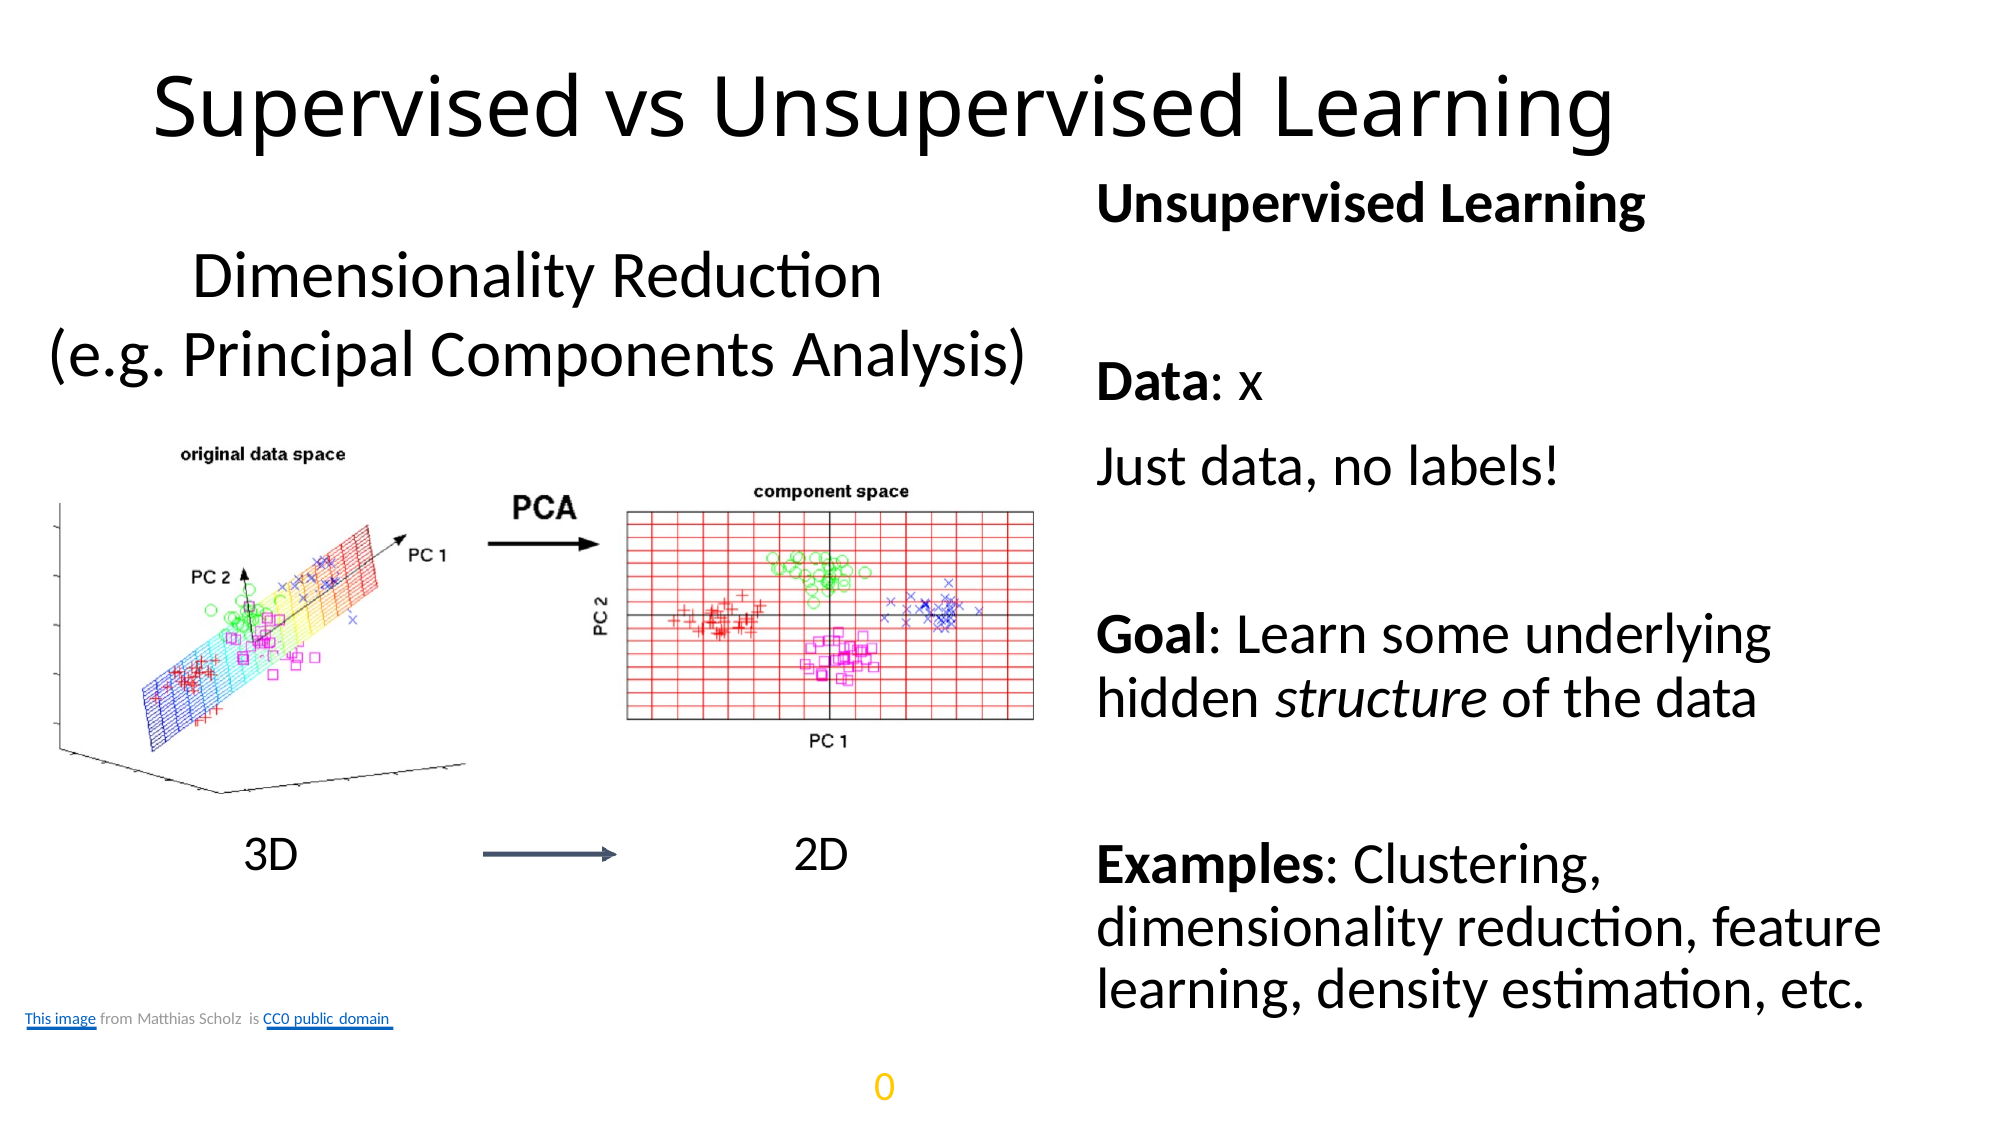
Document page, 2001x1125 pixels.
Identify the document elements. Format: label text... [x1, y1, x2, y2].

text_box Data: x Just data, no labels! [1094, 325, 1565, 498]
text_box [482, 846, 617, 862]
text_box Goal: Learn some underlying hidden structure of the data [1094, 592, 1777, 729]
text_box 2D [791, 818, 851, 881]
text_box Unsupervised Learning Dimensionality Reduction [190, 165, 1653, 311]
picture [53, 446, 1034, 794]
text_box 0 [872, 1056, 898, 1109]
text_box (e.g. Principal Components Analysis) [45, 307, 1034, 390]
text_box 3D [240, 818, 301, 881]
text_box Examples: Clustering, dimensionality reduction, feature learning, density estimation, etc. [1094, 824, 1888, 1021]
title Supervised vs Unsupervised Learning [150, 44, 1850, 241]
text_box [266, 1026, 394, 1030]
text_box This image from Matthias Scholz is CC0 public domain [22, 1006, 391, 1029]
